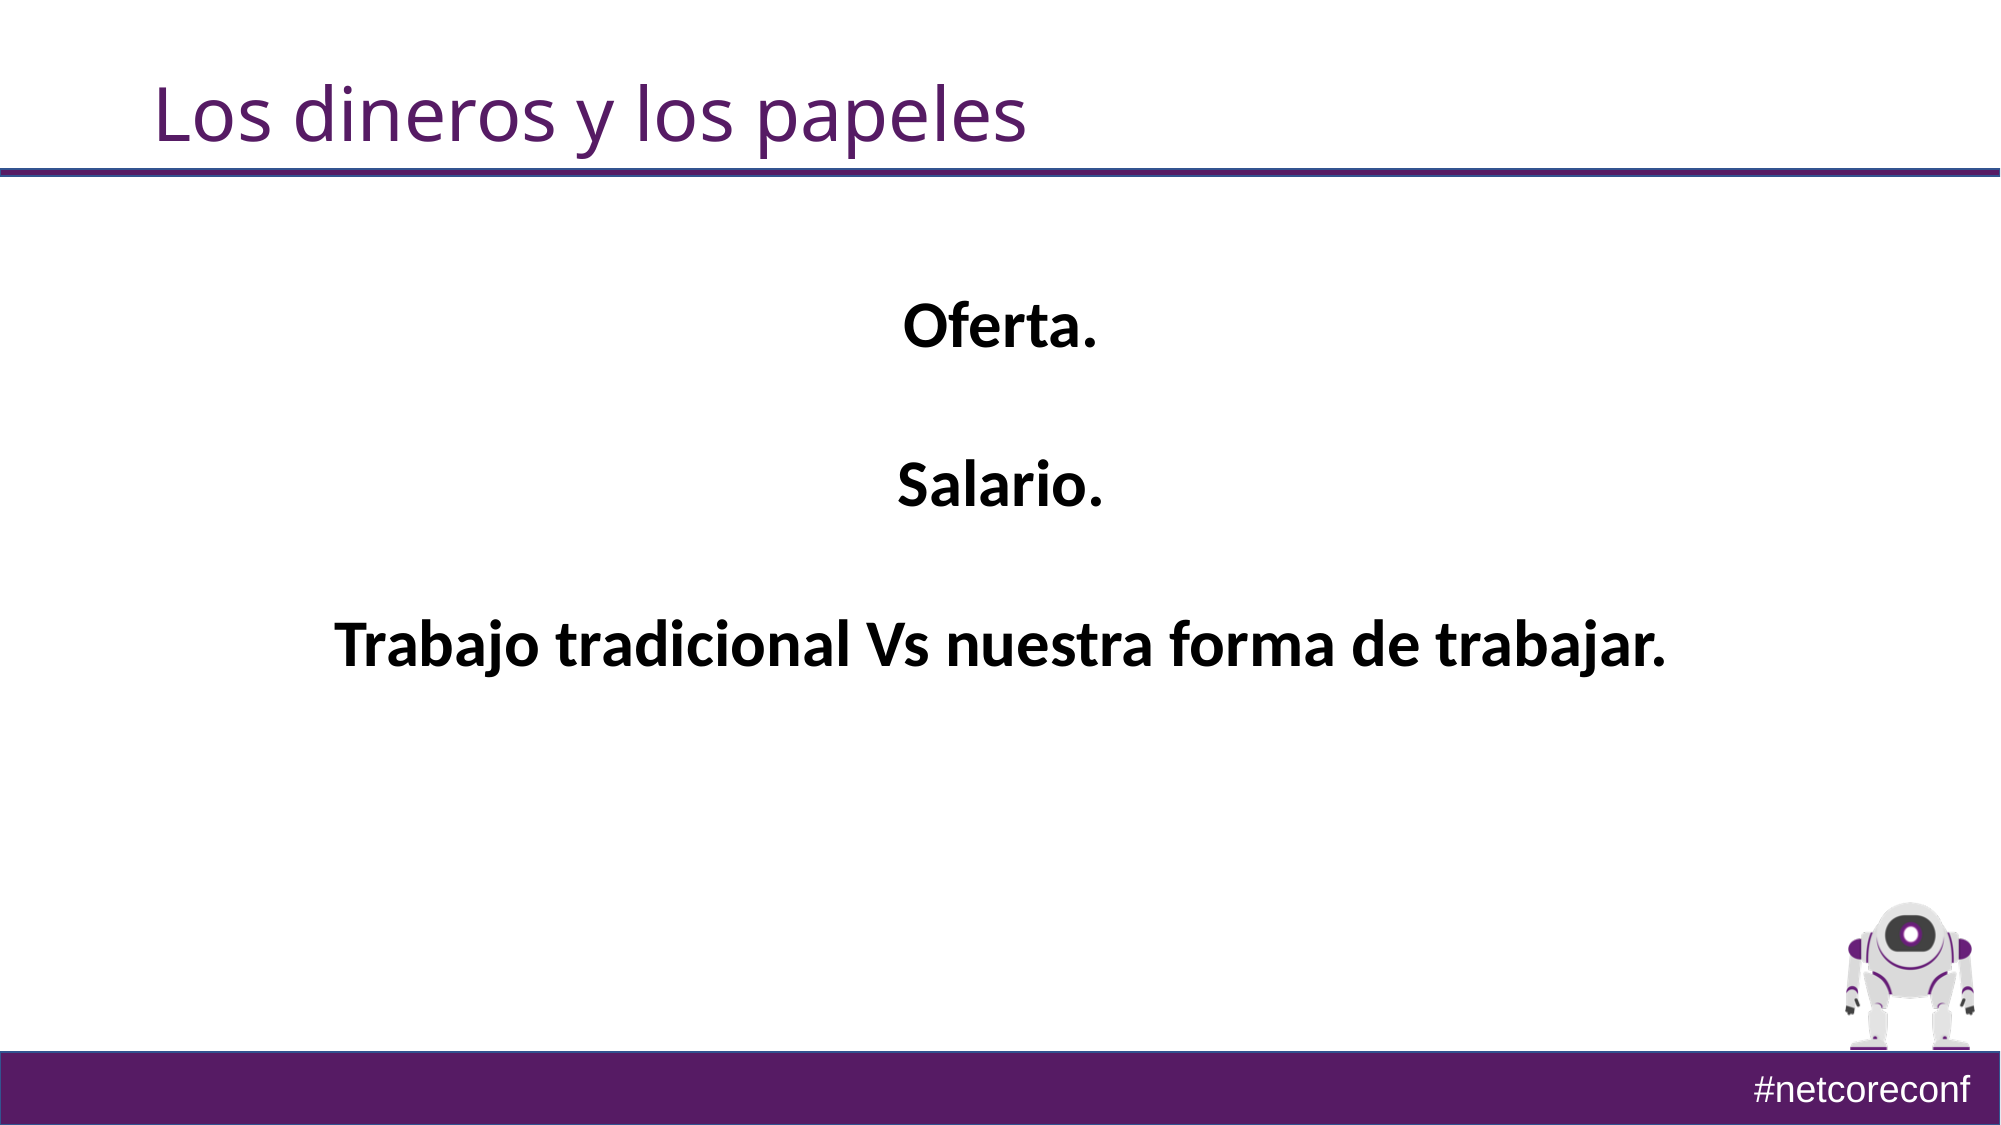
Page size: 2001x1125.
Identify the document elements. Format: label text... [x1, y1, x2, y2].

text_box Oferta. Salario. Trabajo tradicional Vs nuestra forma de trabajar. [87, 212, 1916, 898]
picture [1845, 902, 1975, 1050]
title Los dineros y los papeles [137, 20, 1863, 212]
